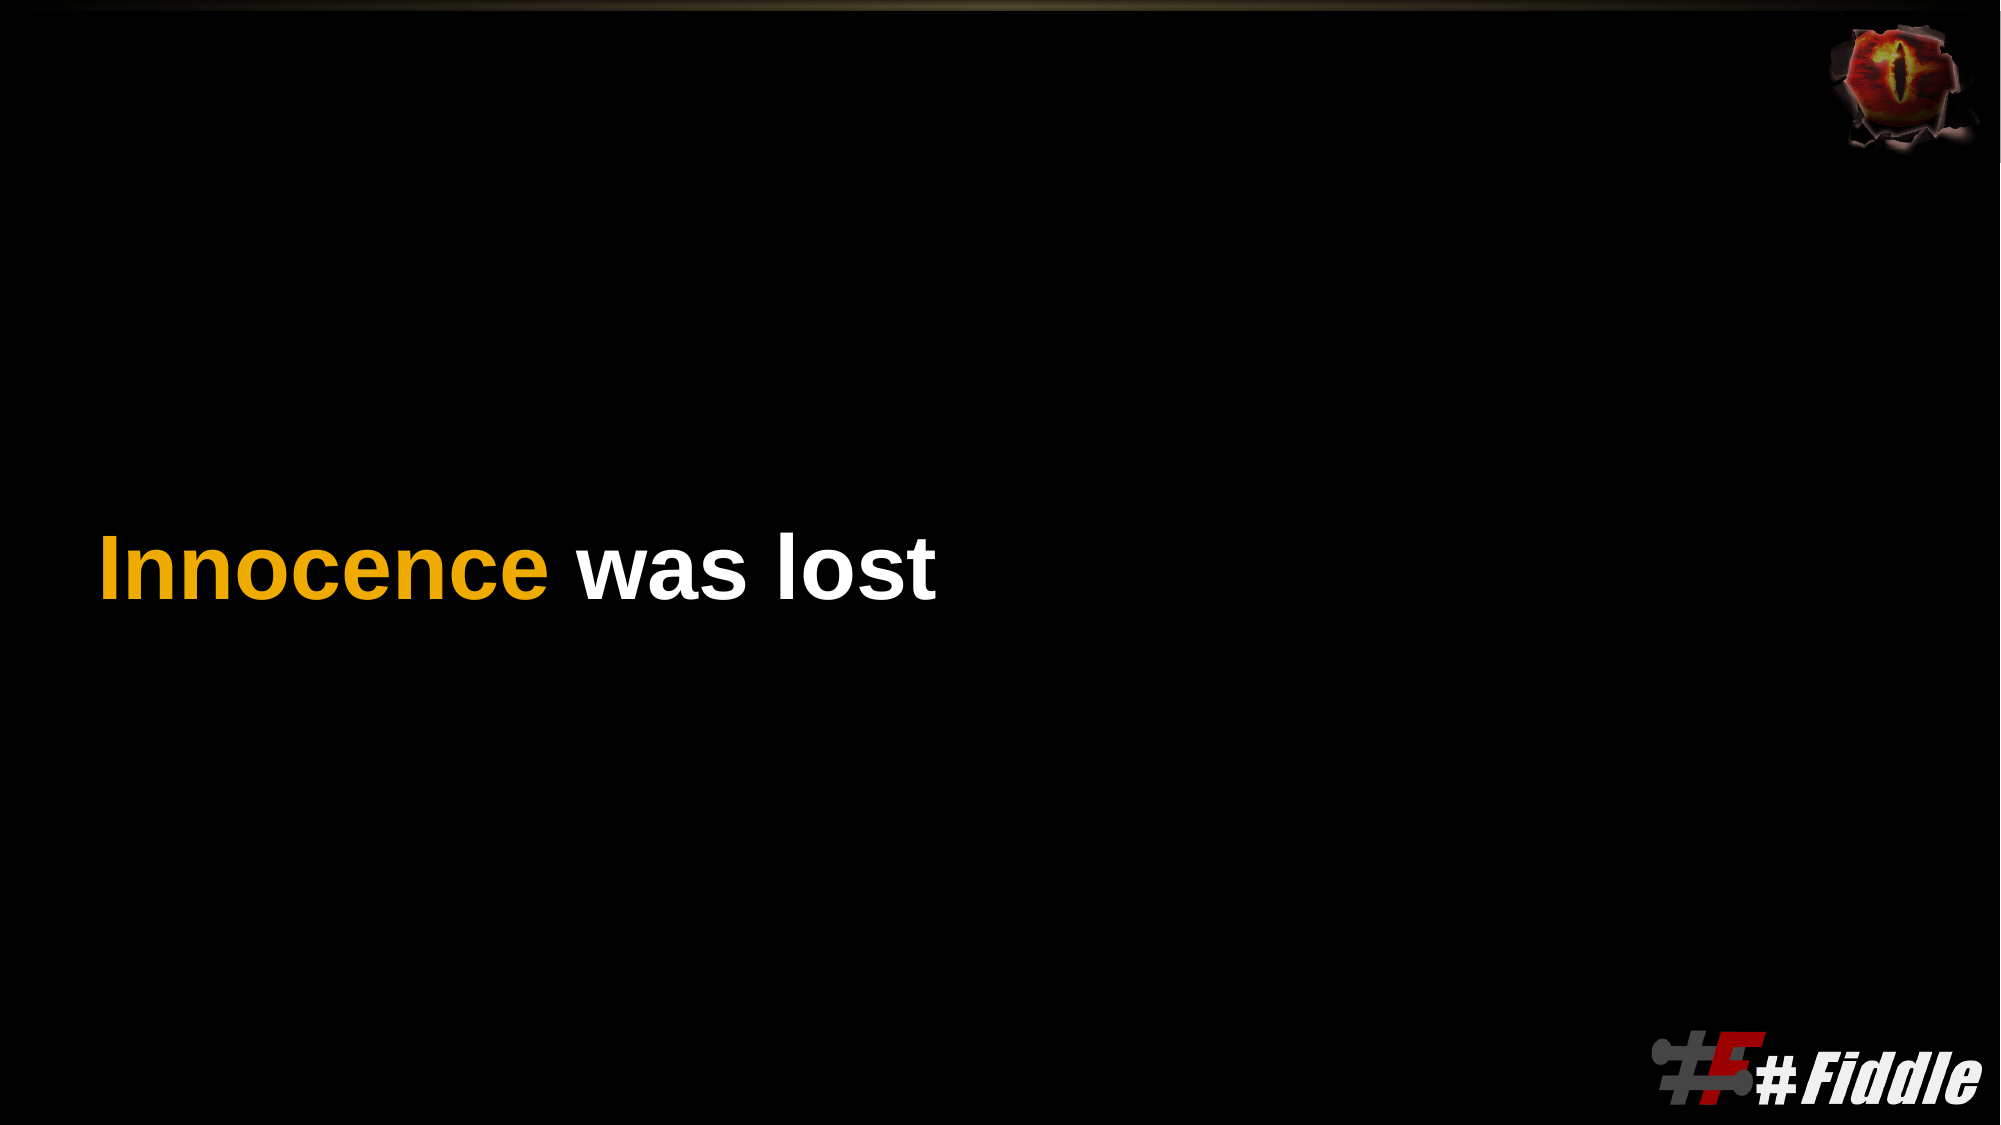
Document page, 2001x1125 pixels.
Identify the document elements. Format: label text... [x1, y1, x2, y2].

title Innocence was lost [82, 506, 1294, 619]
picture [1651, 1018, 2001, 1125]
